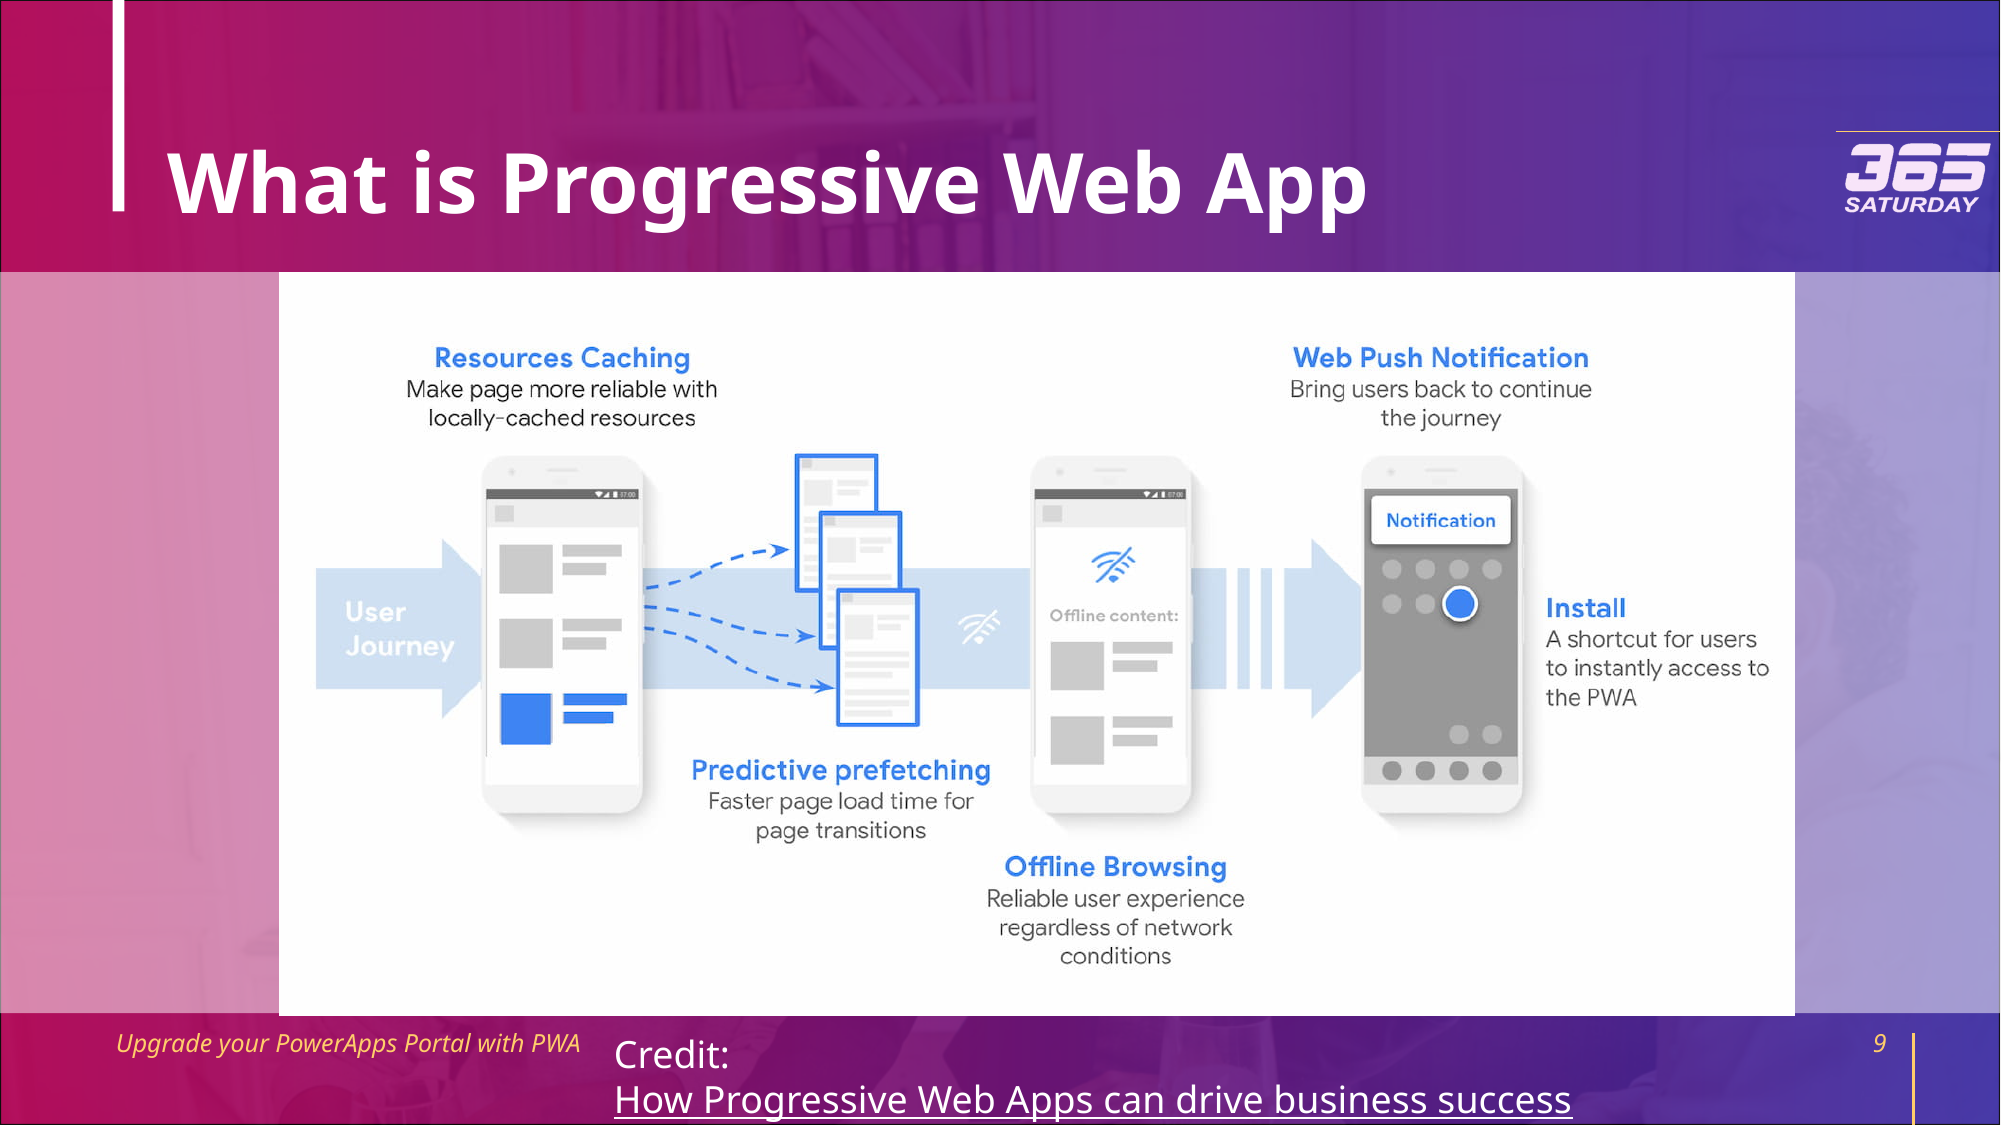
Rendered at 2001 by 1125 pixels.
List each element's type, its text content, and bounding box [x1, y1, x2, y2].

picture [1838, 136, 1994, 216]
footer Upgrade your PowerApps Portal with PWA [100, 1015, 636, 1075]
text_box Credit: How Progressive Web Apps can drive business success [599, 1023, 1613, 1125]
slide_number 9 [1451, 1015, 1902, 1075]
picture [0, 0, 2001, 1125]
title What is Progressive Web App [152, 77, 1878, 272]
